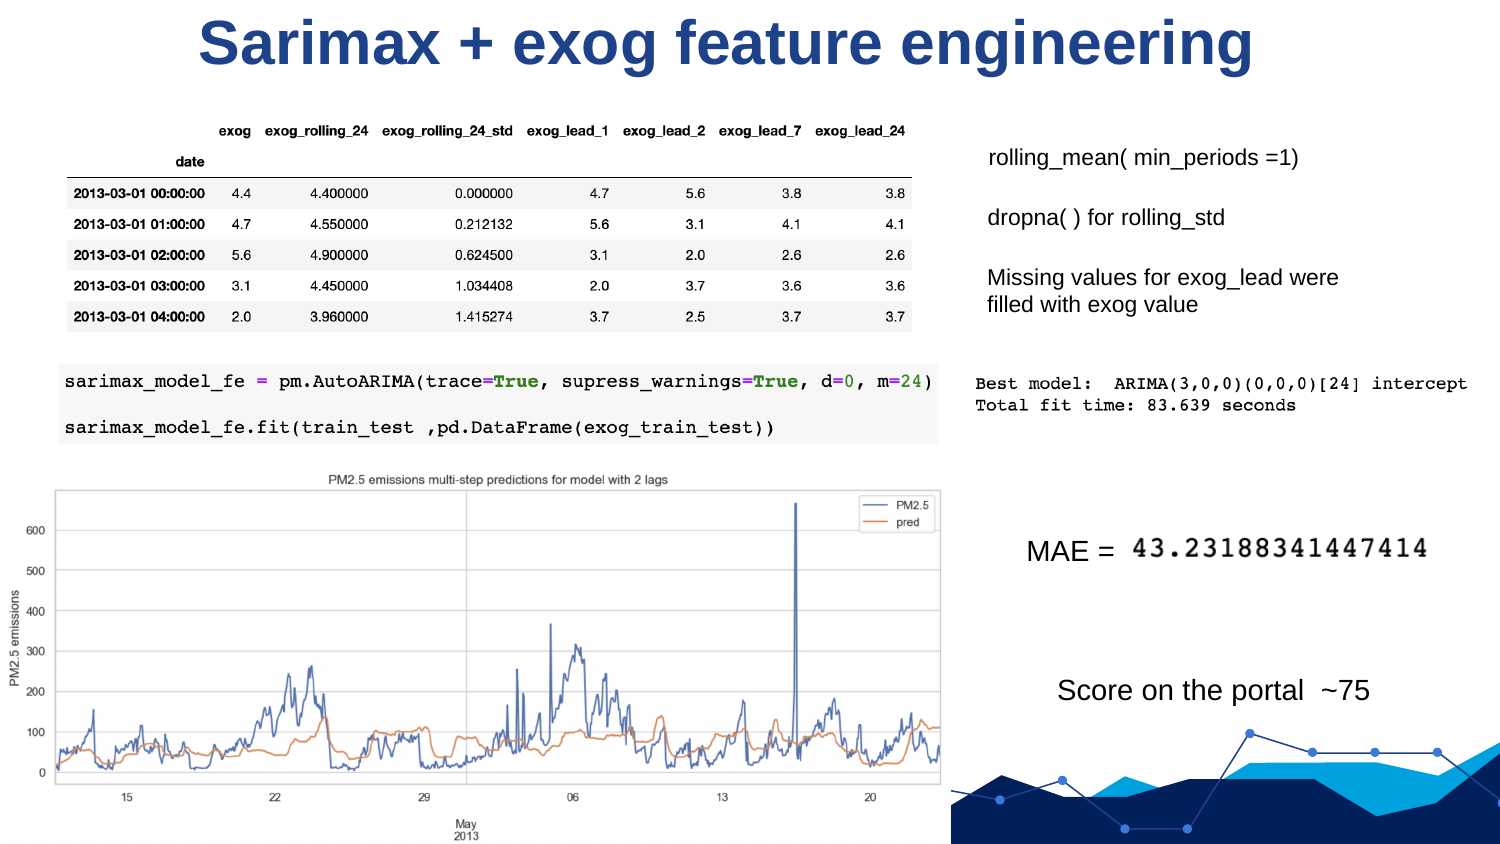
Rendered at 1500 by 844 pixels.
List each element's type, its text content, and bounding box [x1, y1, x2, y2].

text_box Missing values for exog_lead were filled with exog value [972, 255, 1407, 325]
title Sarimax + exog feature engineering [162, 0, 1310, 93]
text_box dropna( ) for rolling_std [972, 195, 1241, 238]
picture [0, 468, 952, 844]
picture [1126, 517, 1434, 586]
text_box MAE = [1011, 524, 1121, 575]
text_box rolling_mean( min_periods =1) [973, 134, 1315, 178]
text_box Score on the portal ~75 [1042, 663, 1386, 714]
picture [59, 364, 939, 445]
picture [59, 105, 939, 340]
picture [972, 364, 1488, 428]
